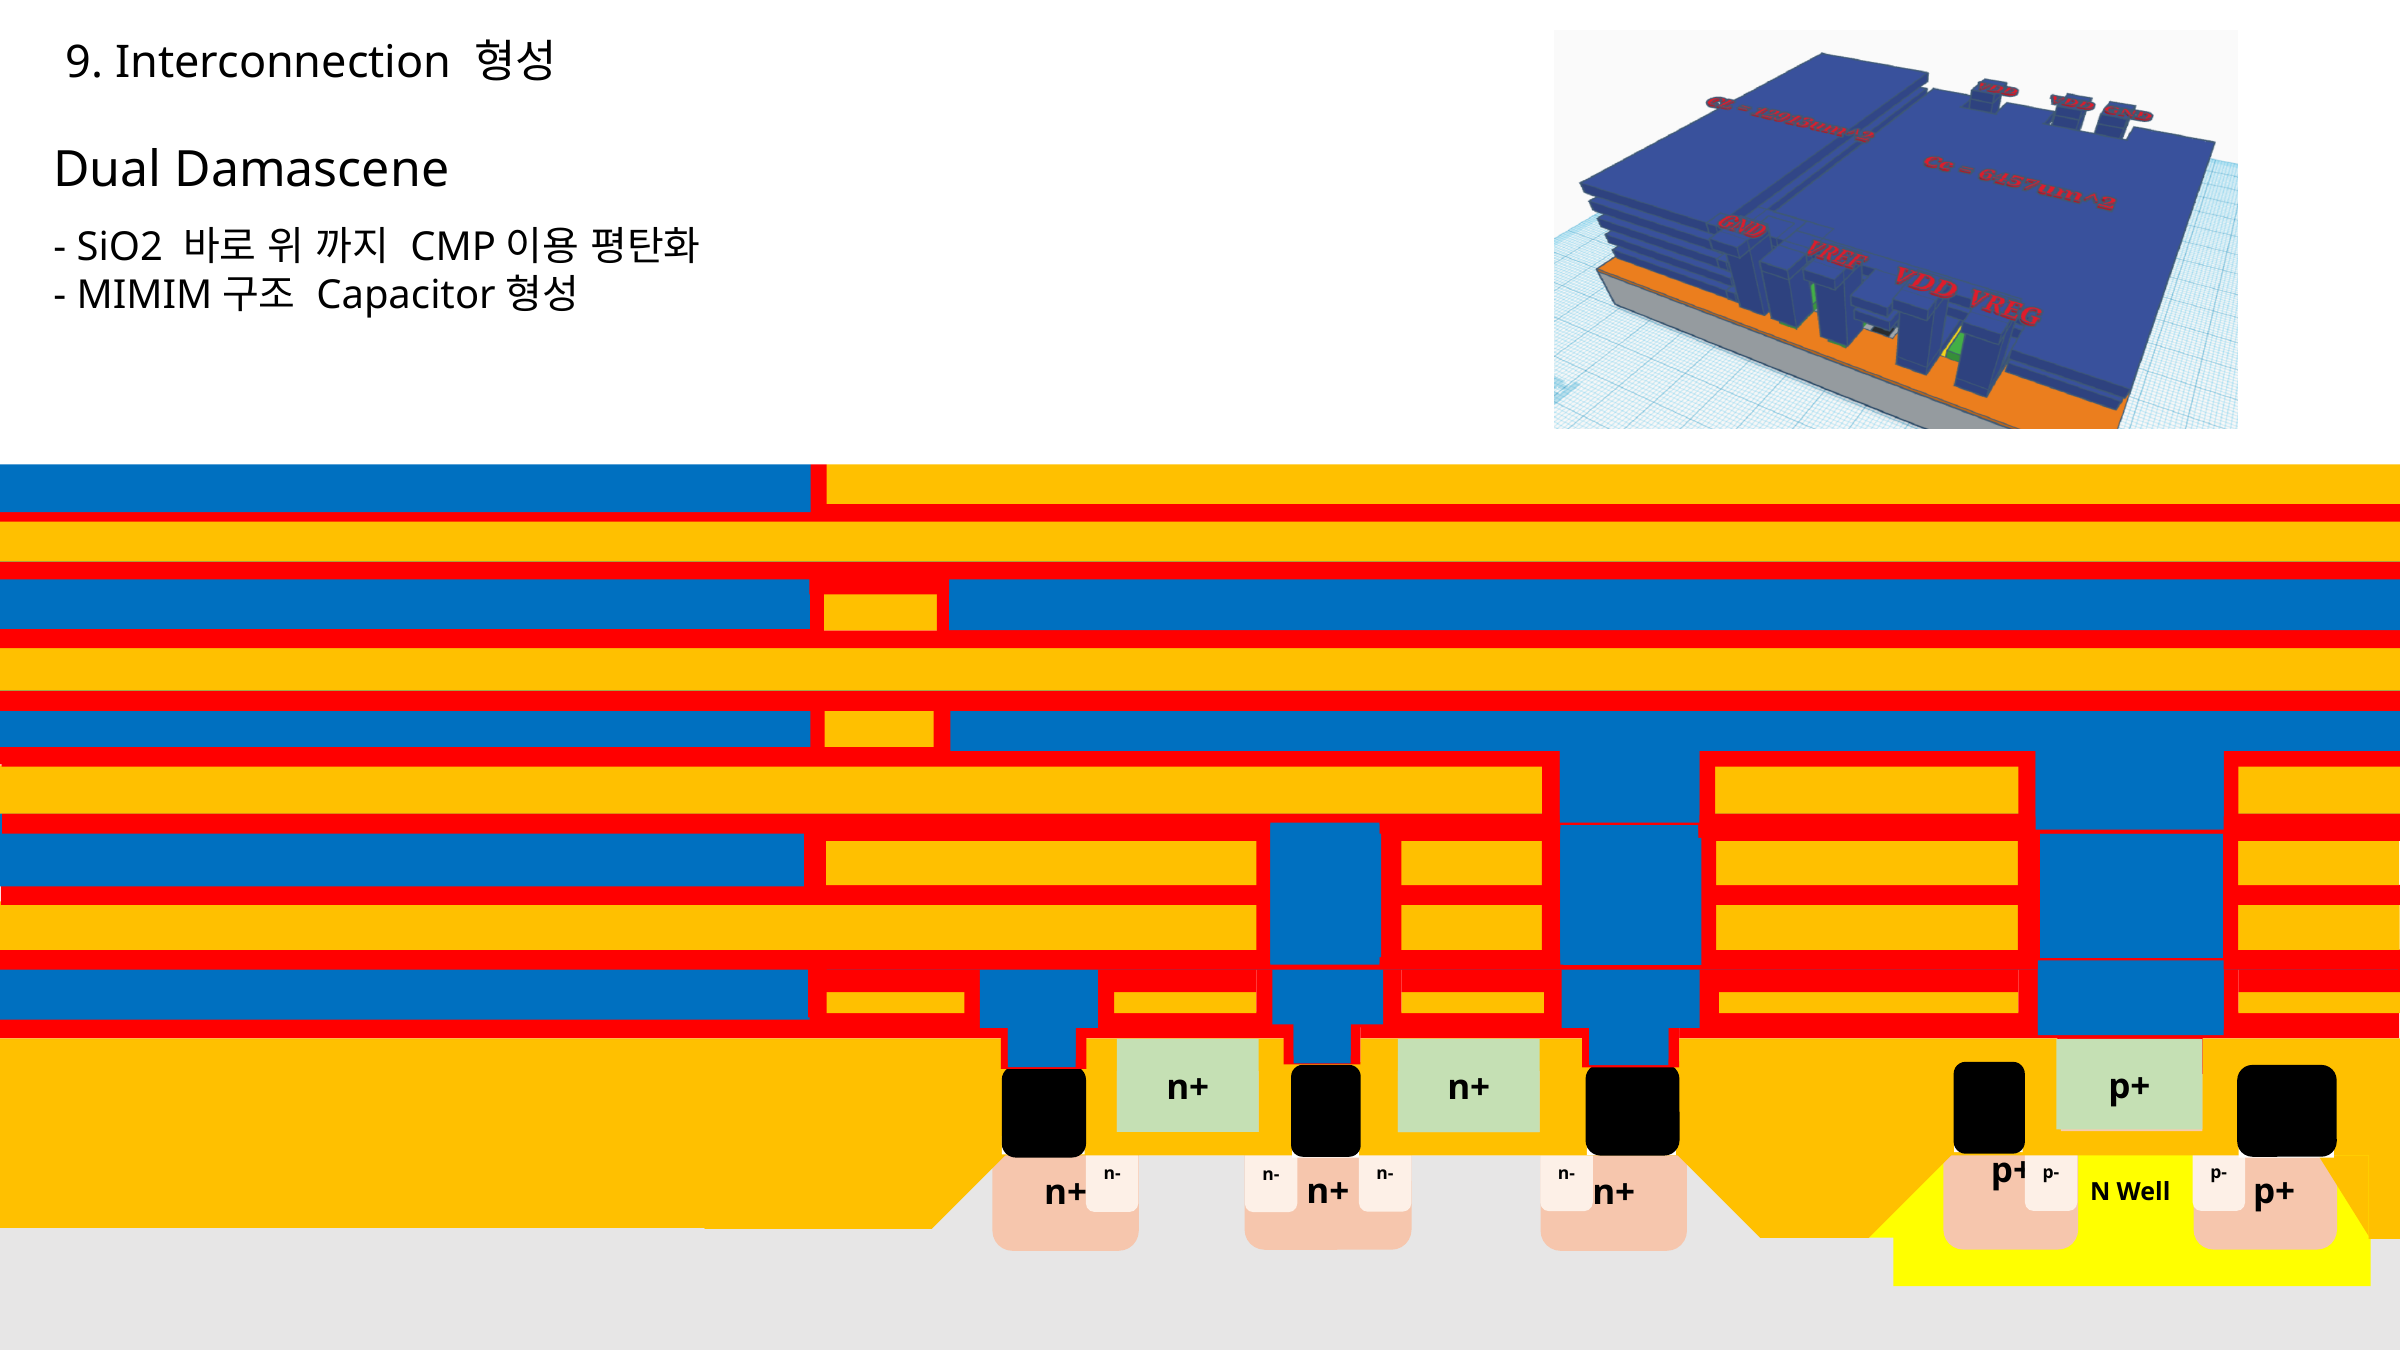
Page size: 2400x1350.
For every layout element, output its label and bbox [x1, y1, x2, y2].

text_box [50, 25, 663, 95]
text_box [0, 351, 2400, 1350]
picture [1554, 30, 2238, 429]
text_box [38, 128, 988, 324]
